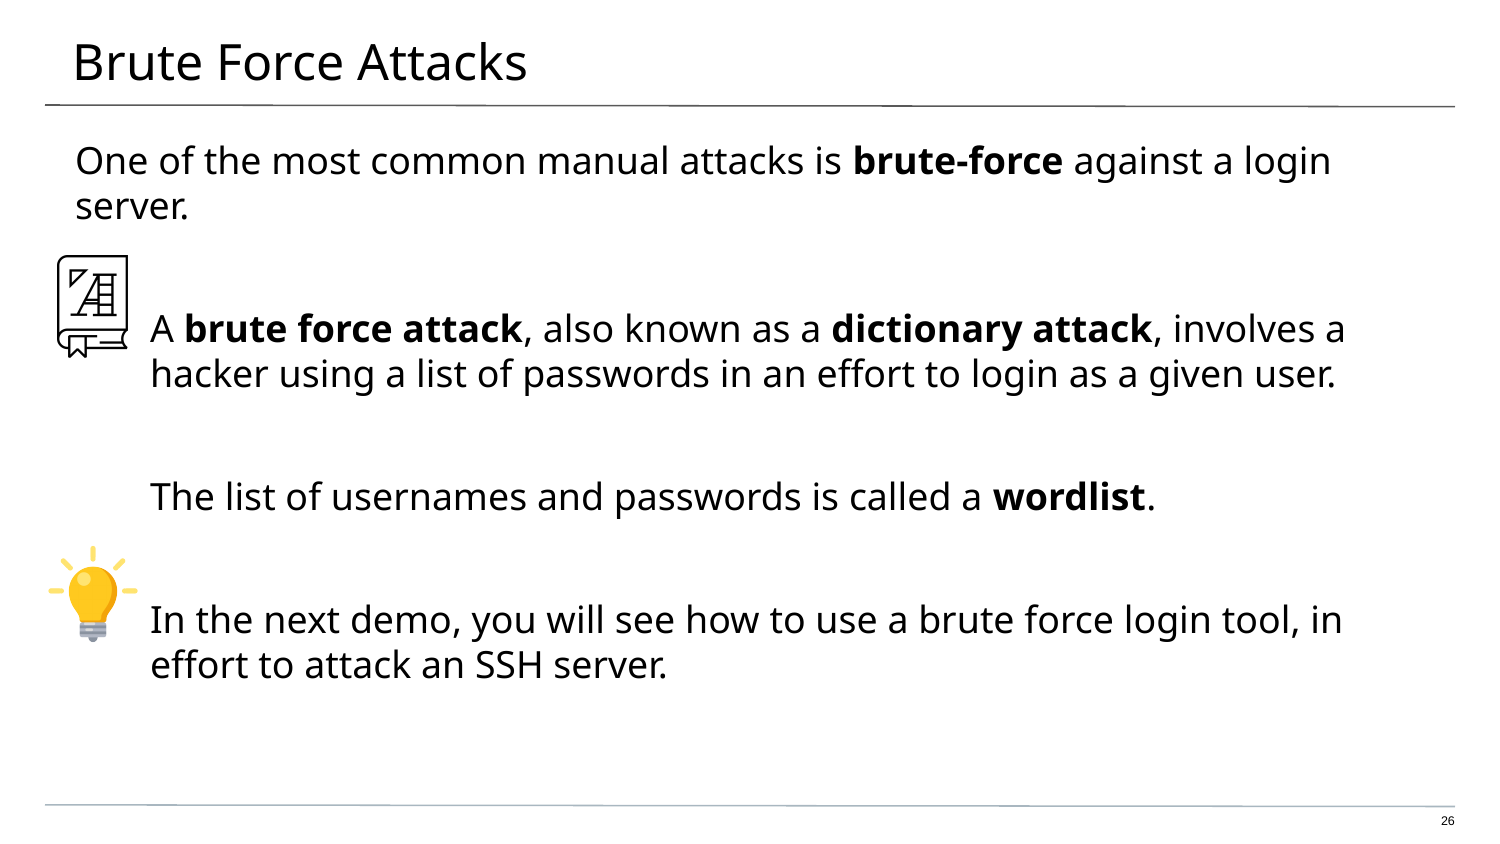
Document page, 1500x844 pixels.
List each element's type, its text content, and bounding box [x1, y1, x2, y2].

title Brute Force Attacks [0, 0, 1500, 88]
picture [57, 254, 129, 358]
list One of the most common manual attacks is brute-force against a login server. A brute force attack, also known as a dictionary attack, involves a hacker using a list of passwords in an effort to login as a given user. The list of usernames and passwords is called a wordlist. In the next demo, you will see how to use a brute force login tool, in effort to attack an SSH server. [0, 136, 1500, 805]
picture [36, 543, 150, 657]
slide_number 26 [1412, 813, 1455, 831]
